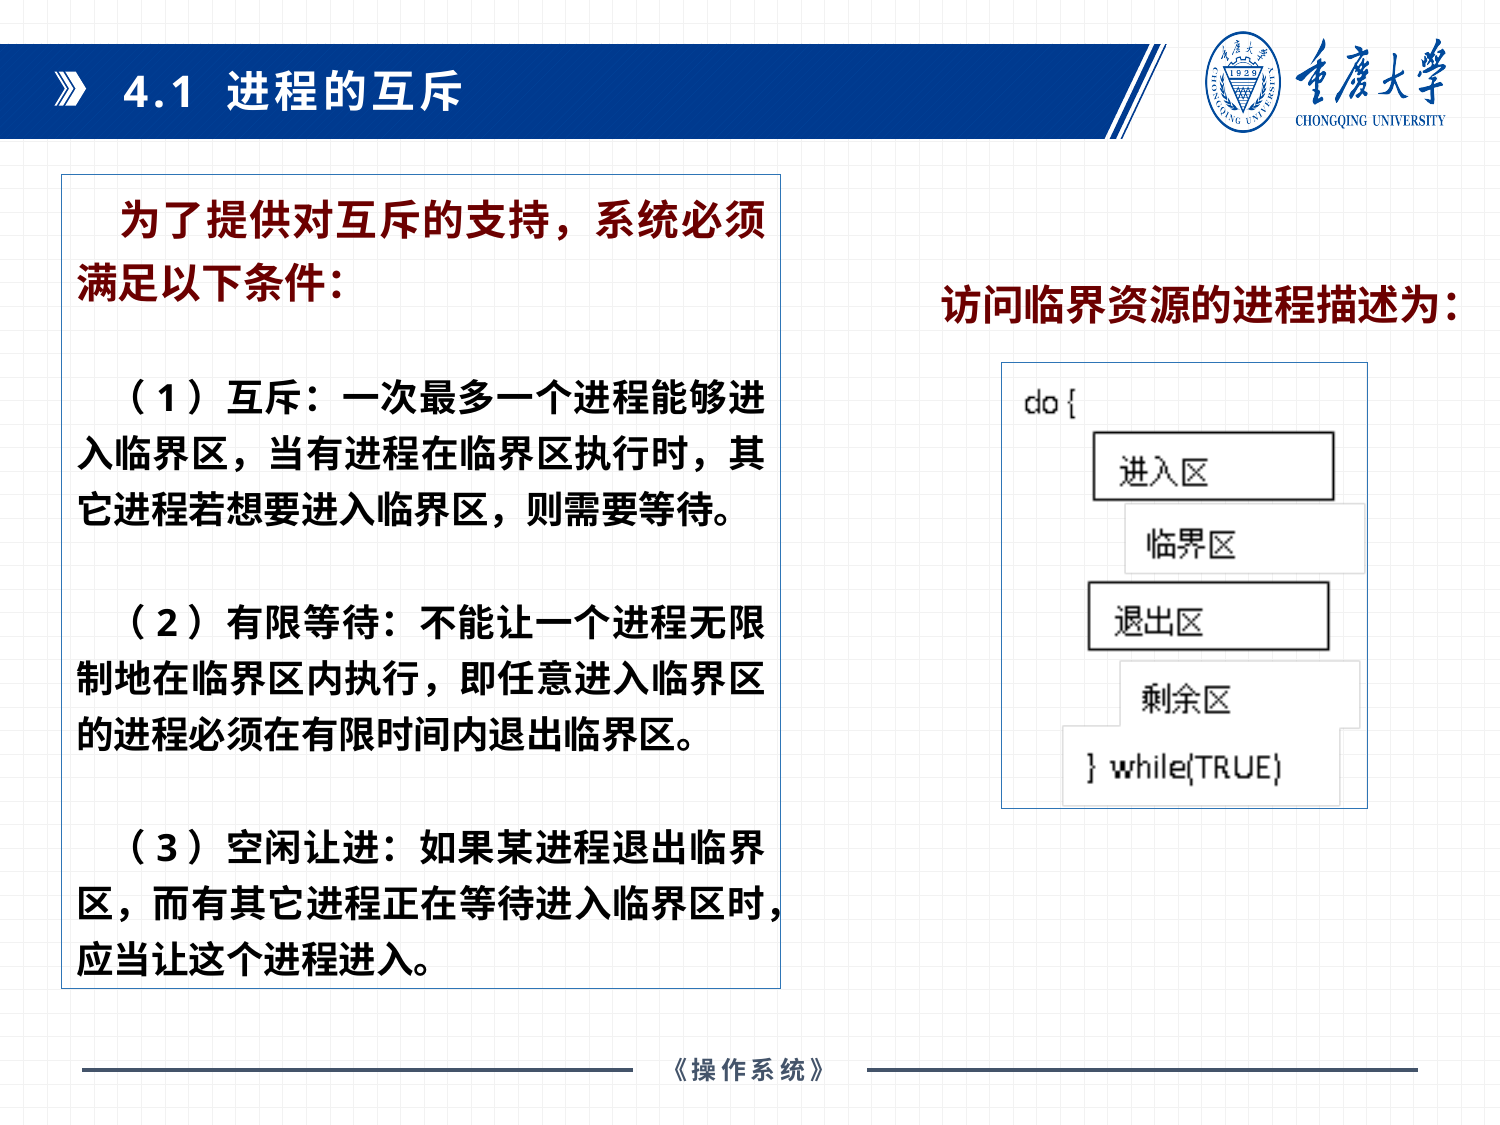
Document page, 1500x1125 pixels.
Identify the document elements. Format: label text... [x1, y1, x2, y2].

text_box 4.1 进程的互斥 [108, 62, 1044, 146]
picture [1205, 31, 1446, 133]
picture [1001, 362, 1368, 809]
text_box 访问临界资源的进程描述为： [925, 271, 1499, 337]
text_box 为了提供对互斥的支持，系统必须满足以下条件： （1）互斥：一次最多一个进程能够进入临界区，当有进程在临界区执行时，其它进程若想要进入临界区，则需要等待。 （2）有限等待：不能让一个进程无限制地在临界区内执行，即任意进入临界区的进程必须在有限时间内退出临界区。 （3）空闲让进：如果某进程退出临界区，而有其它进程正在等待进入临界区时，应当让这个进程进入。 [61, 174, 781, 989]
